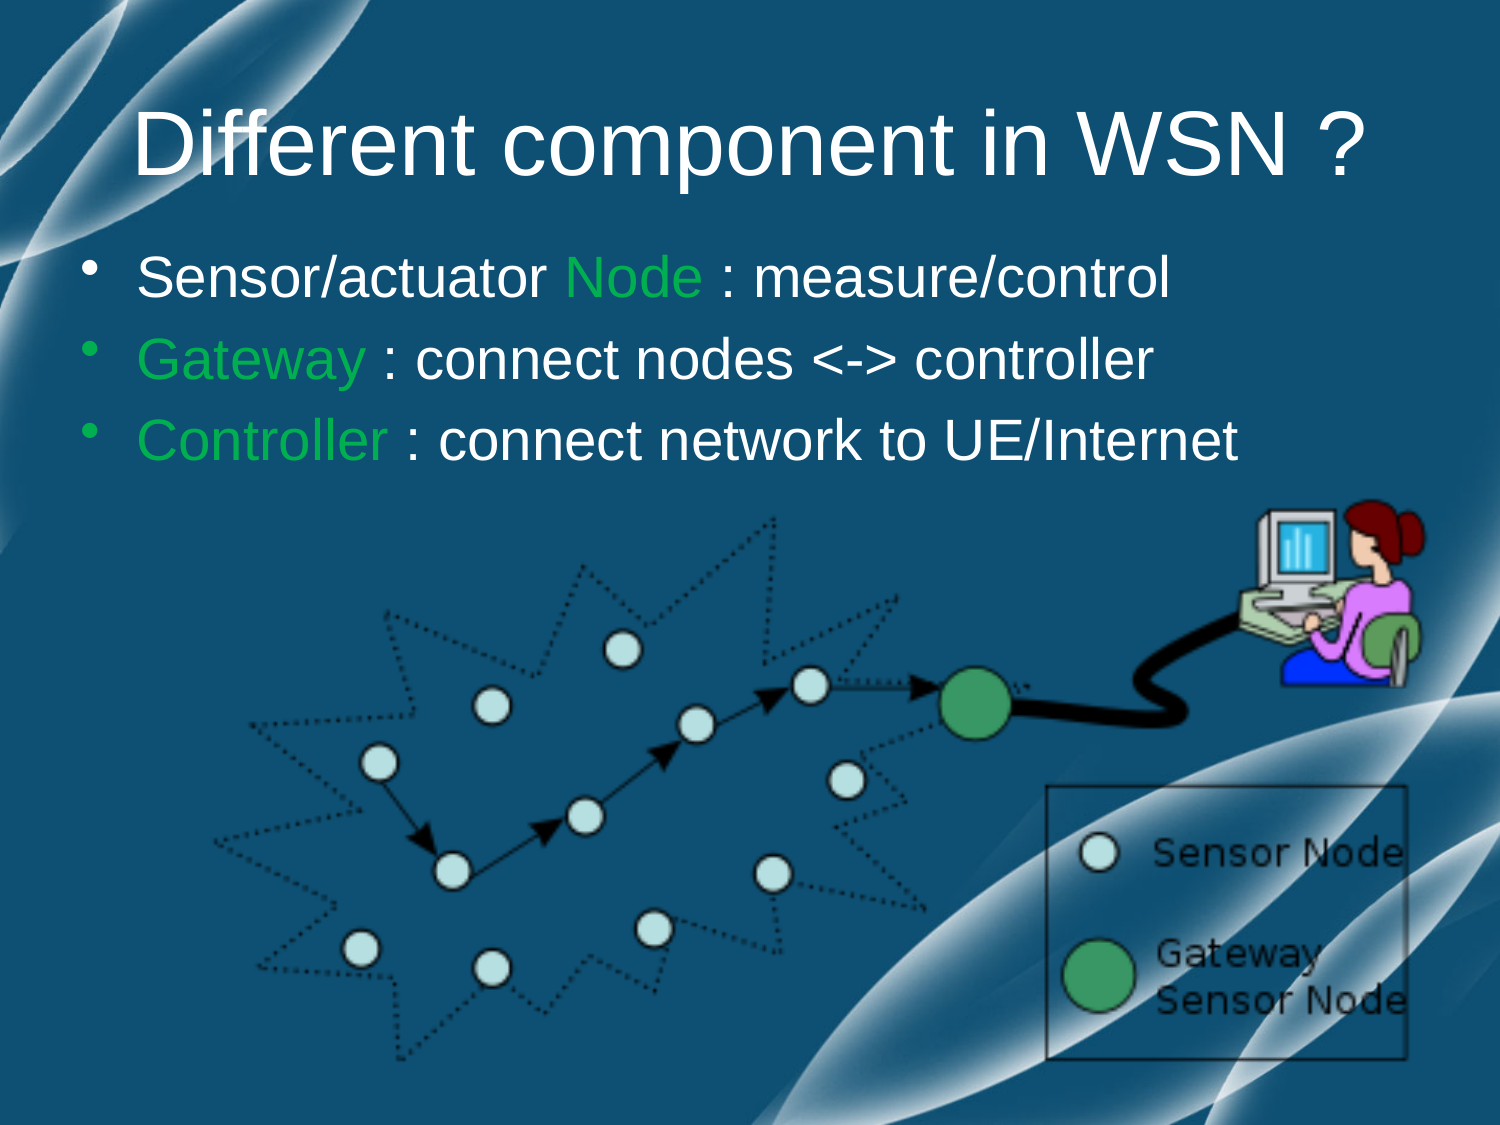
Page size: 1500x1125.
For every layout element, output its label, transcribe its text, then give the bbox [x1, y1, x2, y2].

list Sensor/actuator Node : measure/control Gateway : connect nodes <-> controller Controller : connect network to UE/Internet [64, 231, 1416, 975]
picture [0, 0, 1500, 1125]
title Different component in WSN ? [74, 44, 1426, 233]
